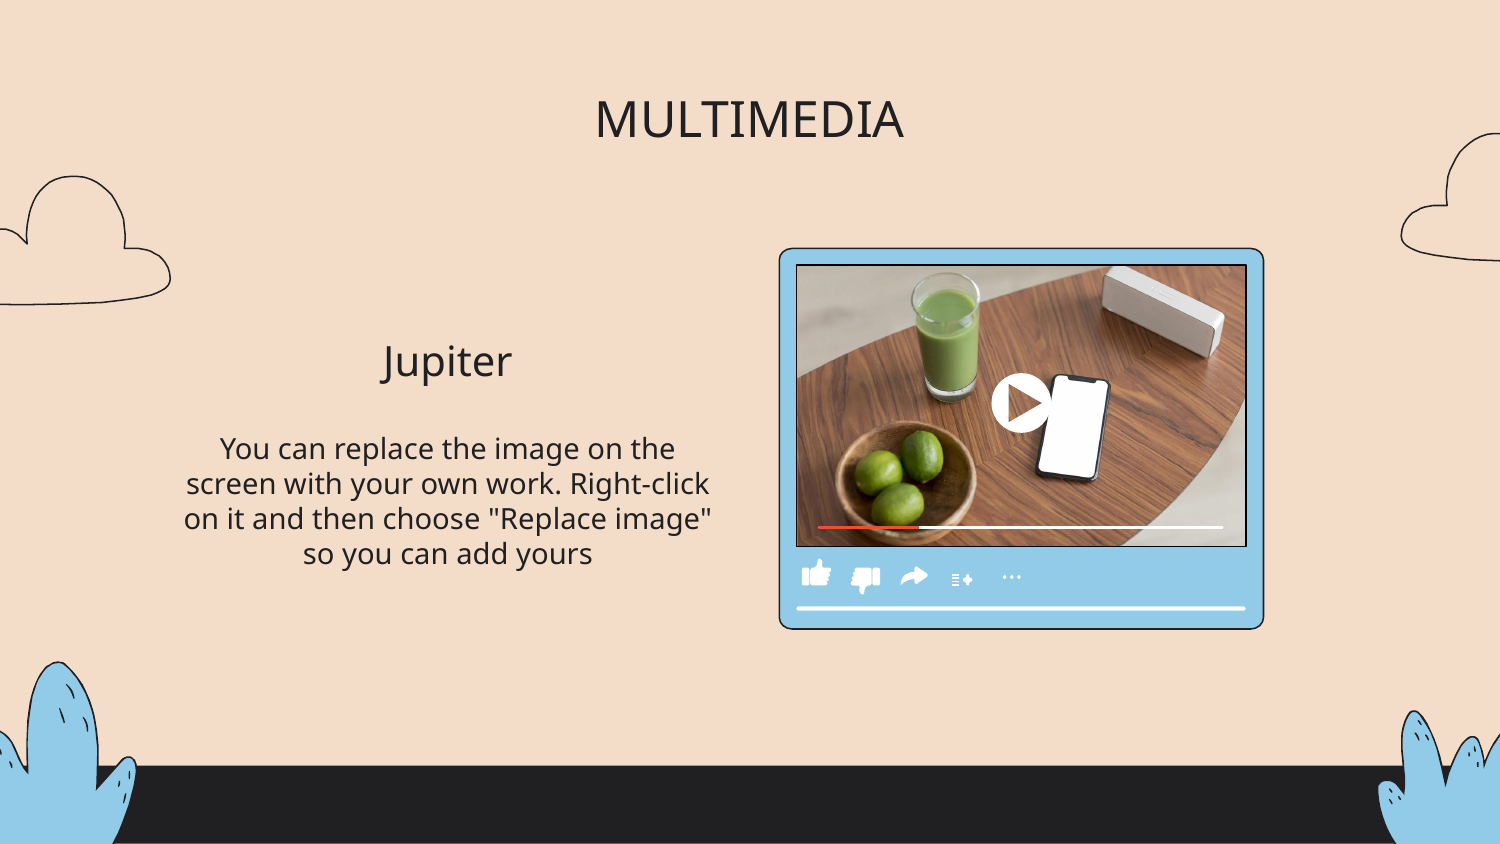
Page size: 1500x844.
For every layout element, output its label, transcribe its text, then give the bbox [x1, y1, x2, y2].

text_box [779, 248, 1264, 629]
picture [797, 265, 1246, 547]
subtitle You can replace the image on the screen with your own work. Right-click on it and then choose "Replace image" so you can add yours [157, 415, 738, 595]
title MULTIMEDIA [118, 72, 1382, 167]
text_box Jupiter [293, 324, 603, 395]
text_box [801, 558, 1021, 596]
